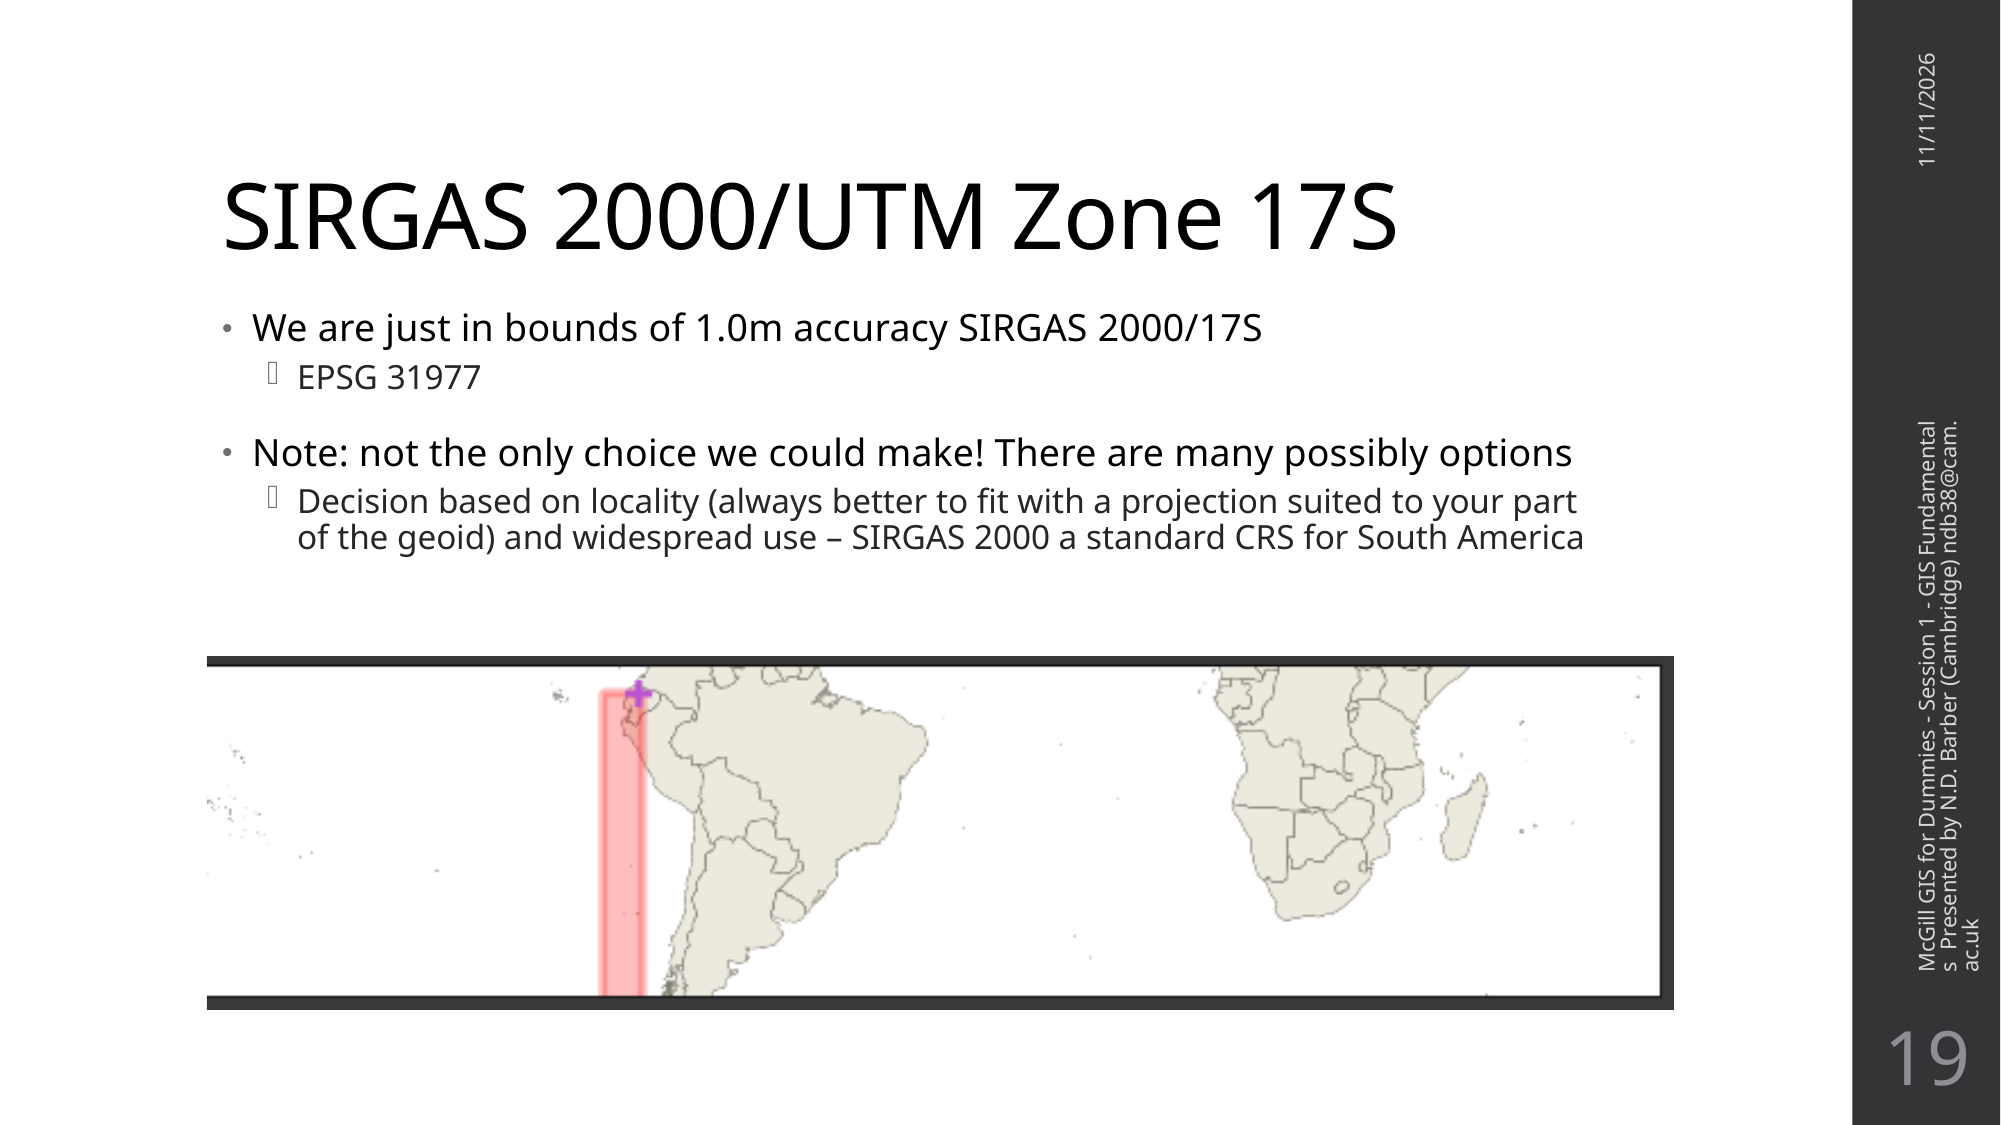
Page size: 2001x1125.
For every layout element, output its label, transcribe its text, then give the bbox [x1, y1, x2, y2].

list We are just in bounds of 1.0m accuracy SIRGAS 2000/17S EPSG 31977 Note: not the only choice we could make! There are many possibly options Decision based on locality (always better to fit with a projection suited to your part of the geoid) and widespread use – SIRGAS 2000 a standard CRS for South America [206, 299, 1617, 653]
footer McGill GIS for Dummies - Session 1 - GIS Fundamentals Presented by N.D. Barber (Cambridge) ndb38@cam.ac.uk [1897, 400, 1958, 988]
title SIRGAS 2000/UTM Zone 17S [206, 60, 1797, 278]
slide_number 18 [1852, 1012, 2000, 1110]
picture [206, 656, 1675, 1011]
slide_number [1897, 37, 1958, 351]
